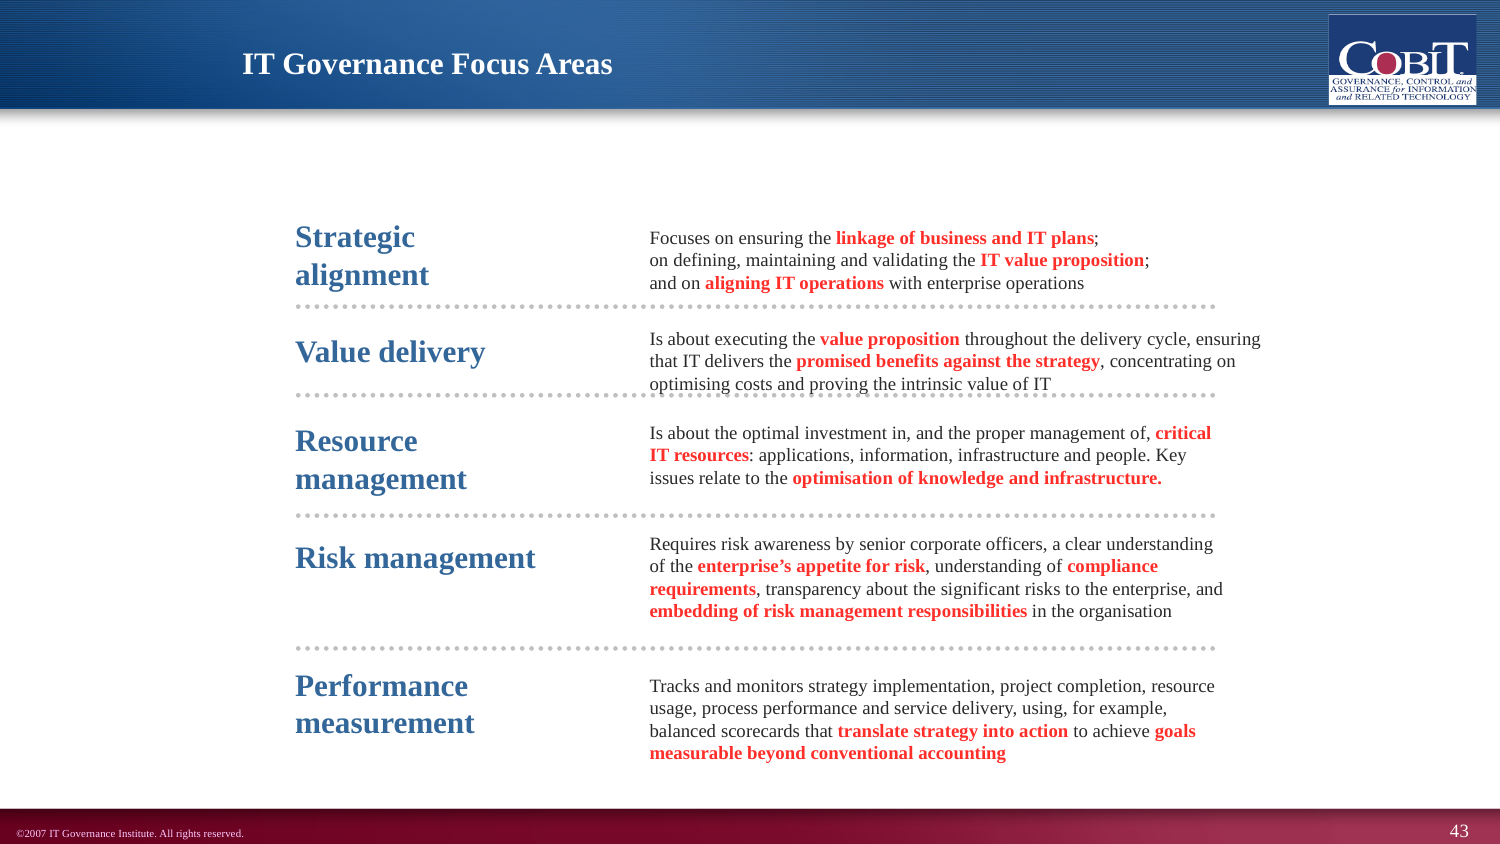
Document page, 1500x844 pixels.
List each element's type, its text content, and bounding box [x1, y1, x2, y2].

text_box Resource management [280, 413, 697, 476]
text_box Requires risk awareness by senior corporate officers, a clear understanding of the enterprise’s appetite for risk, understanding of compliance requirements, transparency about the significant risks to the enterprise, and embedding of risk management responsibilities in the organisation [634, 524, 1247, 630]
text_box Risk management [280, 529, 697, 578]
text_box Is about executing the value proposition throughout the delivery cycle, ensuring that IT delivers the promised benefits against the strategy, concentrating on optimising costs and proving the intrinsic value of IT [634, 318, 1282, 402]
text_box Is about the optimal investment in, and the proper management of, critical IT resources: applications, information, infrastructure and people. Key issues relate to the optimisation of knowledge and infrastructure. [634, 413, 1247, 496]
picture [0, 0, 1500, 844]
text_box IT Governance Focus Areas [223, 42, 1096, 103]
text_box Strategic alignment [280, 209, 697, 307]
text_box Focuses on ensuring the linkage of business and IT plans; on defining, maintaining and validating the IT value proposition; and on aligning IT operations with enterprise operations [697, 218, 1247, 301]
text_box Performance measurement [280, 657, 547, 746]
text_box Value delivery [280, 324, 634, 378]
text_box Tracks and monitors strategy implementation, project completion, resource usage, process performance and service delivery, using, for example, balanced scorecards that translate strategy into action to achieve goals measurable beyond conventional accounting [634, 666, 1247, 771]
